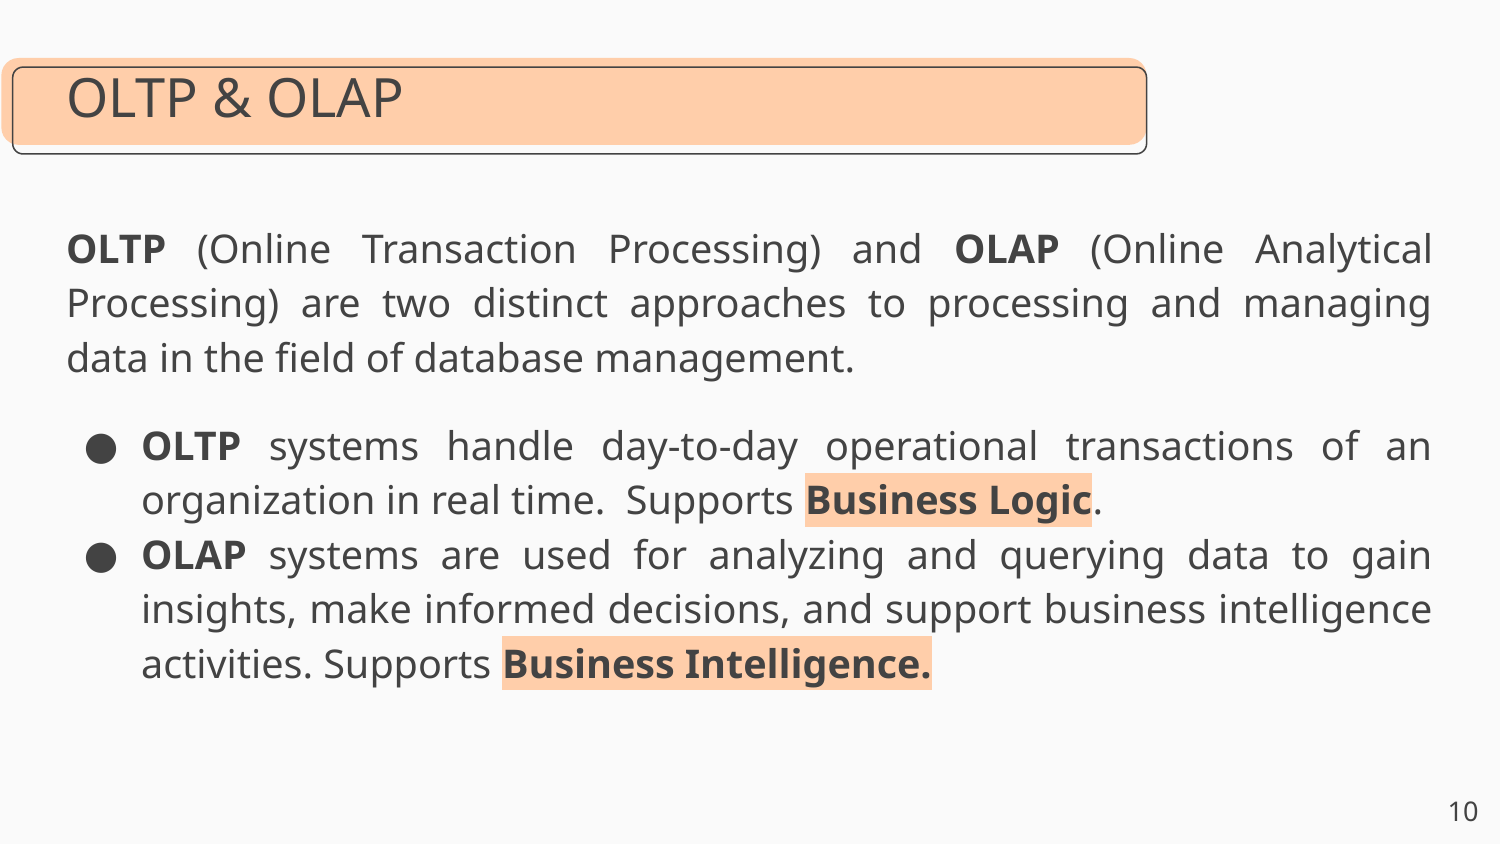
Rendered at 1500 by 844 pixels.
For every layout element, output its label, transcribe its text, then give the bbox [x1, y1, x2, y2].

slide_number 10 [1403, 779, 1494, 844]
list OLTP (Online Transaction Processing) and OLAP (Online Analytical Processing) are two distinct approaches to processing and managing data in the field of database management. OLTP systems handle day-to-day operational transactions of an organization in real time. Supports Business Logic. OLAP systems are used for analyzing and querying data to gain insights, make informed decisions, and support business intelligence activities. Supports Business Intelligence. [51, 201, 1449, 750]
title OLTP & OLAP [51, 48, 1449, 180]
